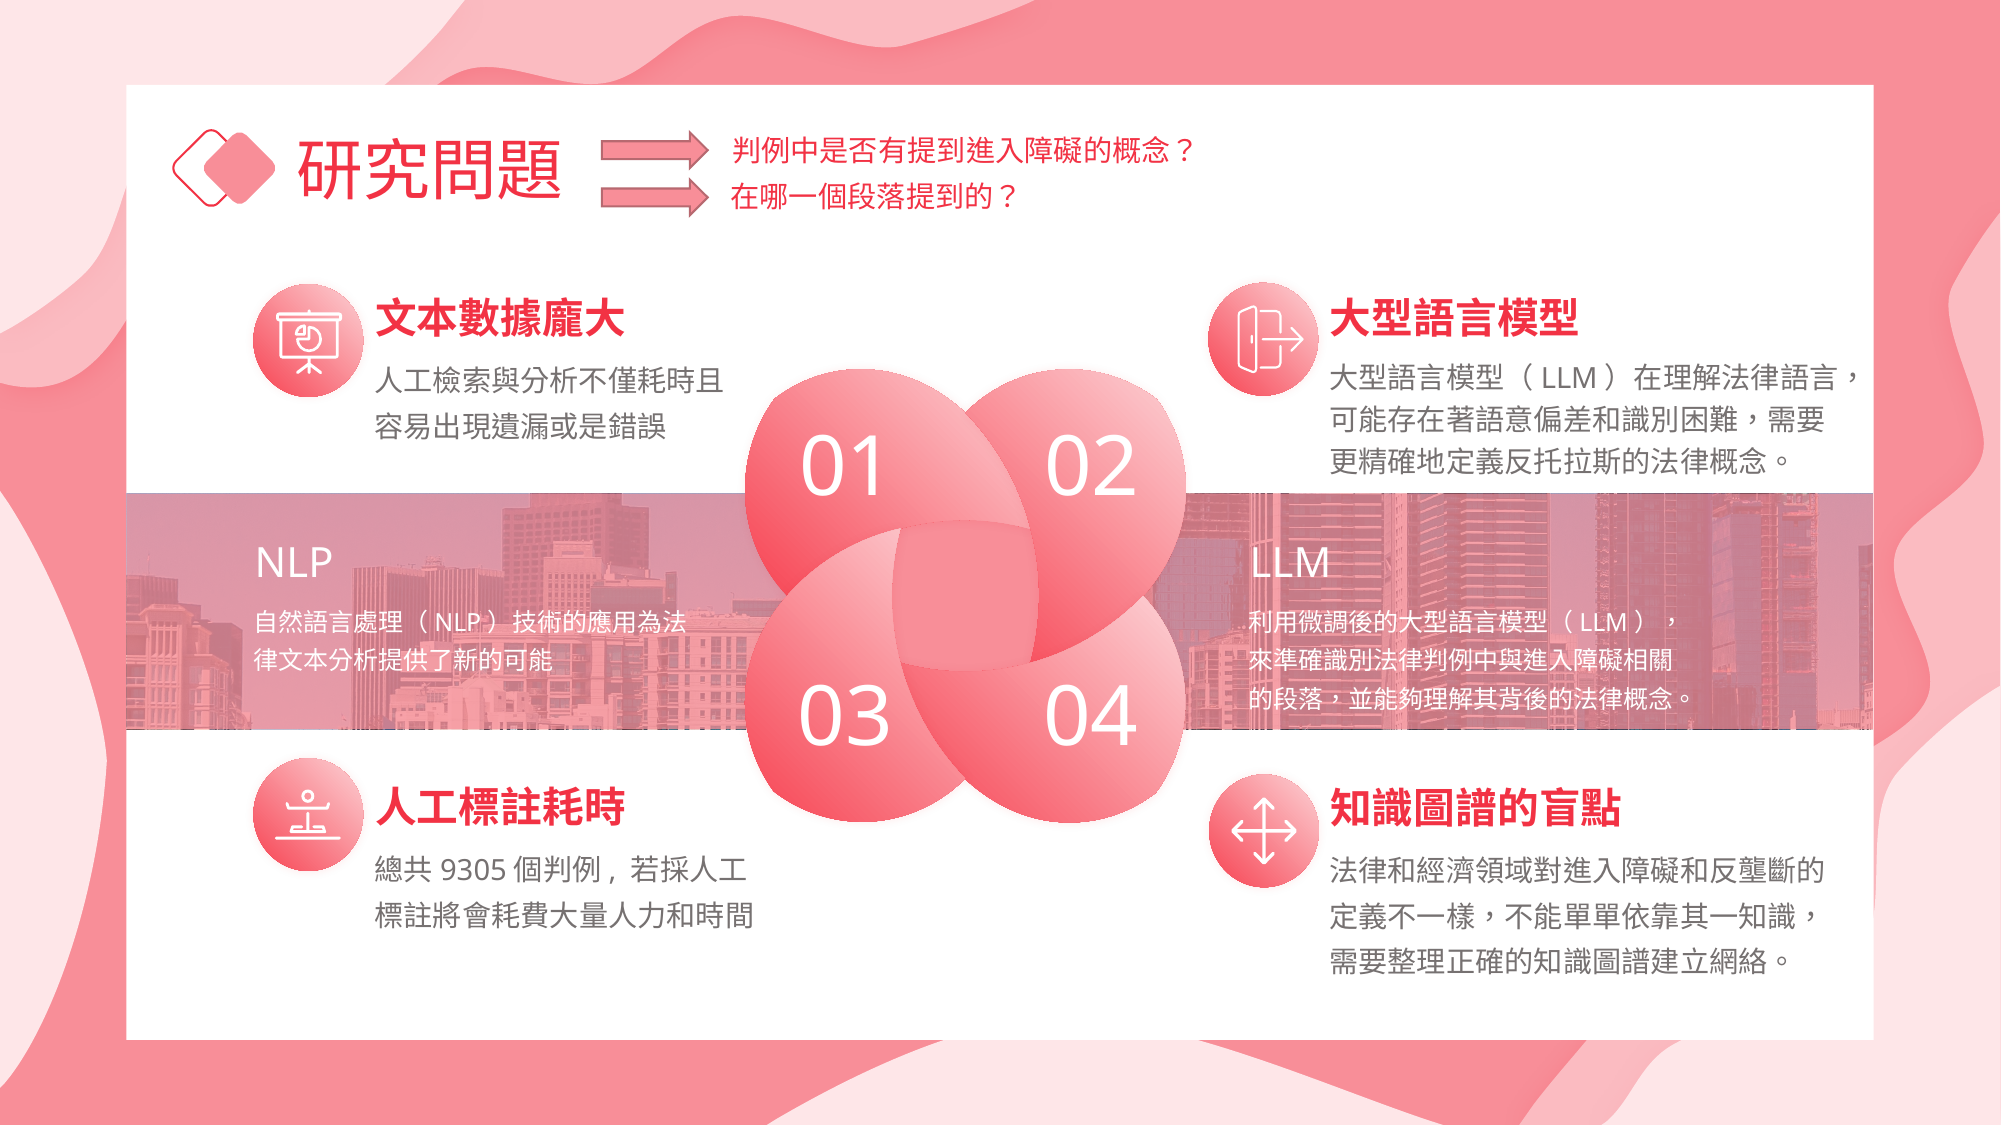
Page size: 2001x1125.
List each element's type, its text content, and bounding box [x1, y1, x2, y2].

text_box 總共9305個判例, 若採人工標註將會耗費大量人力和時間 [374, 833, 760, 940]
text_box [964, 368, 1187, 493]
text_box 文本數據龐大 [375, 283, 626, 350]
text_box [285, 802, 331, 810]
picture [126, 493, 1874, 730]
text_box 在哪一個段落提到的？ [730, 170, 1024, 222]
text_box [289, 811, 327, 834]
text_box 04 [1023, 730, 1158, 770]
text_box [276, 309, 343, 374]
text_box 03 [778, 730, 913, 770]
text_box 人工檢索與分析不僅耗時且容易出現遺漏或是錯誤 [374, 344, 743, 451]
text_box [746, 730, 967, 823]
text_box [744, 368, 1017, 493]
text_box 研究問題 [282, 120, 578, 215]
text_box [930, 730, 1184, 824]
text_box 法律和經濟領域對進入障礙和反壟斷的定義不一樣，不能單單依靠其一知識，需要整理正確的知識圖譜建立網絡。 [1329, 834, 1841, 987]
text_box 02 [1024, 404, 1160, 493]
text_box [301, 789, 315, 803]
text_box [1208, 282, 1319, 396]
text_box 大型語言模型 [1329, 283, 1581, 350]
text_box [274, 836, 341, 840]
text_box [252, 283, 365, 398]
text_box 大型語言模型（LLM）在理解法律語言，可能存在著語意偏差和識別困難，需要更精確地定義反托拉斯的法律概念。 [1329, 344, 1841, 486]
text_box 知識圖譜的盲點 [1330, 773, 1623, 840]
text_box [600, 129, 710, 171]
text_box [252, 757, 365, 872]
text_box [600, 177, 710, 218]
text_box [1209, 774, 1319, 888]
text_box 人工標註耗時 [375, 772, 626, 838]
text_box 01 [784, 404, 910, 493]
text_box 判例中是否有提到進入障礙的概念？ [732, 124, 1201, 176]
